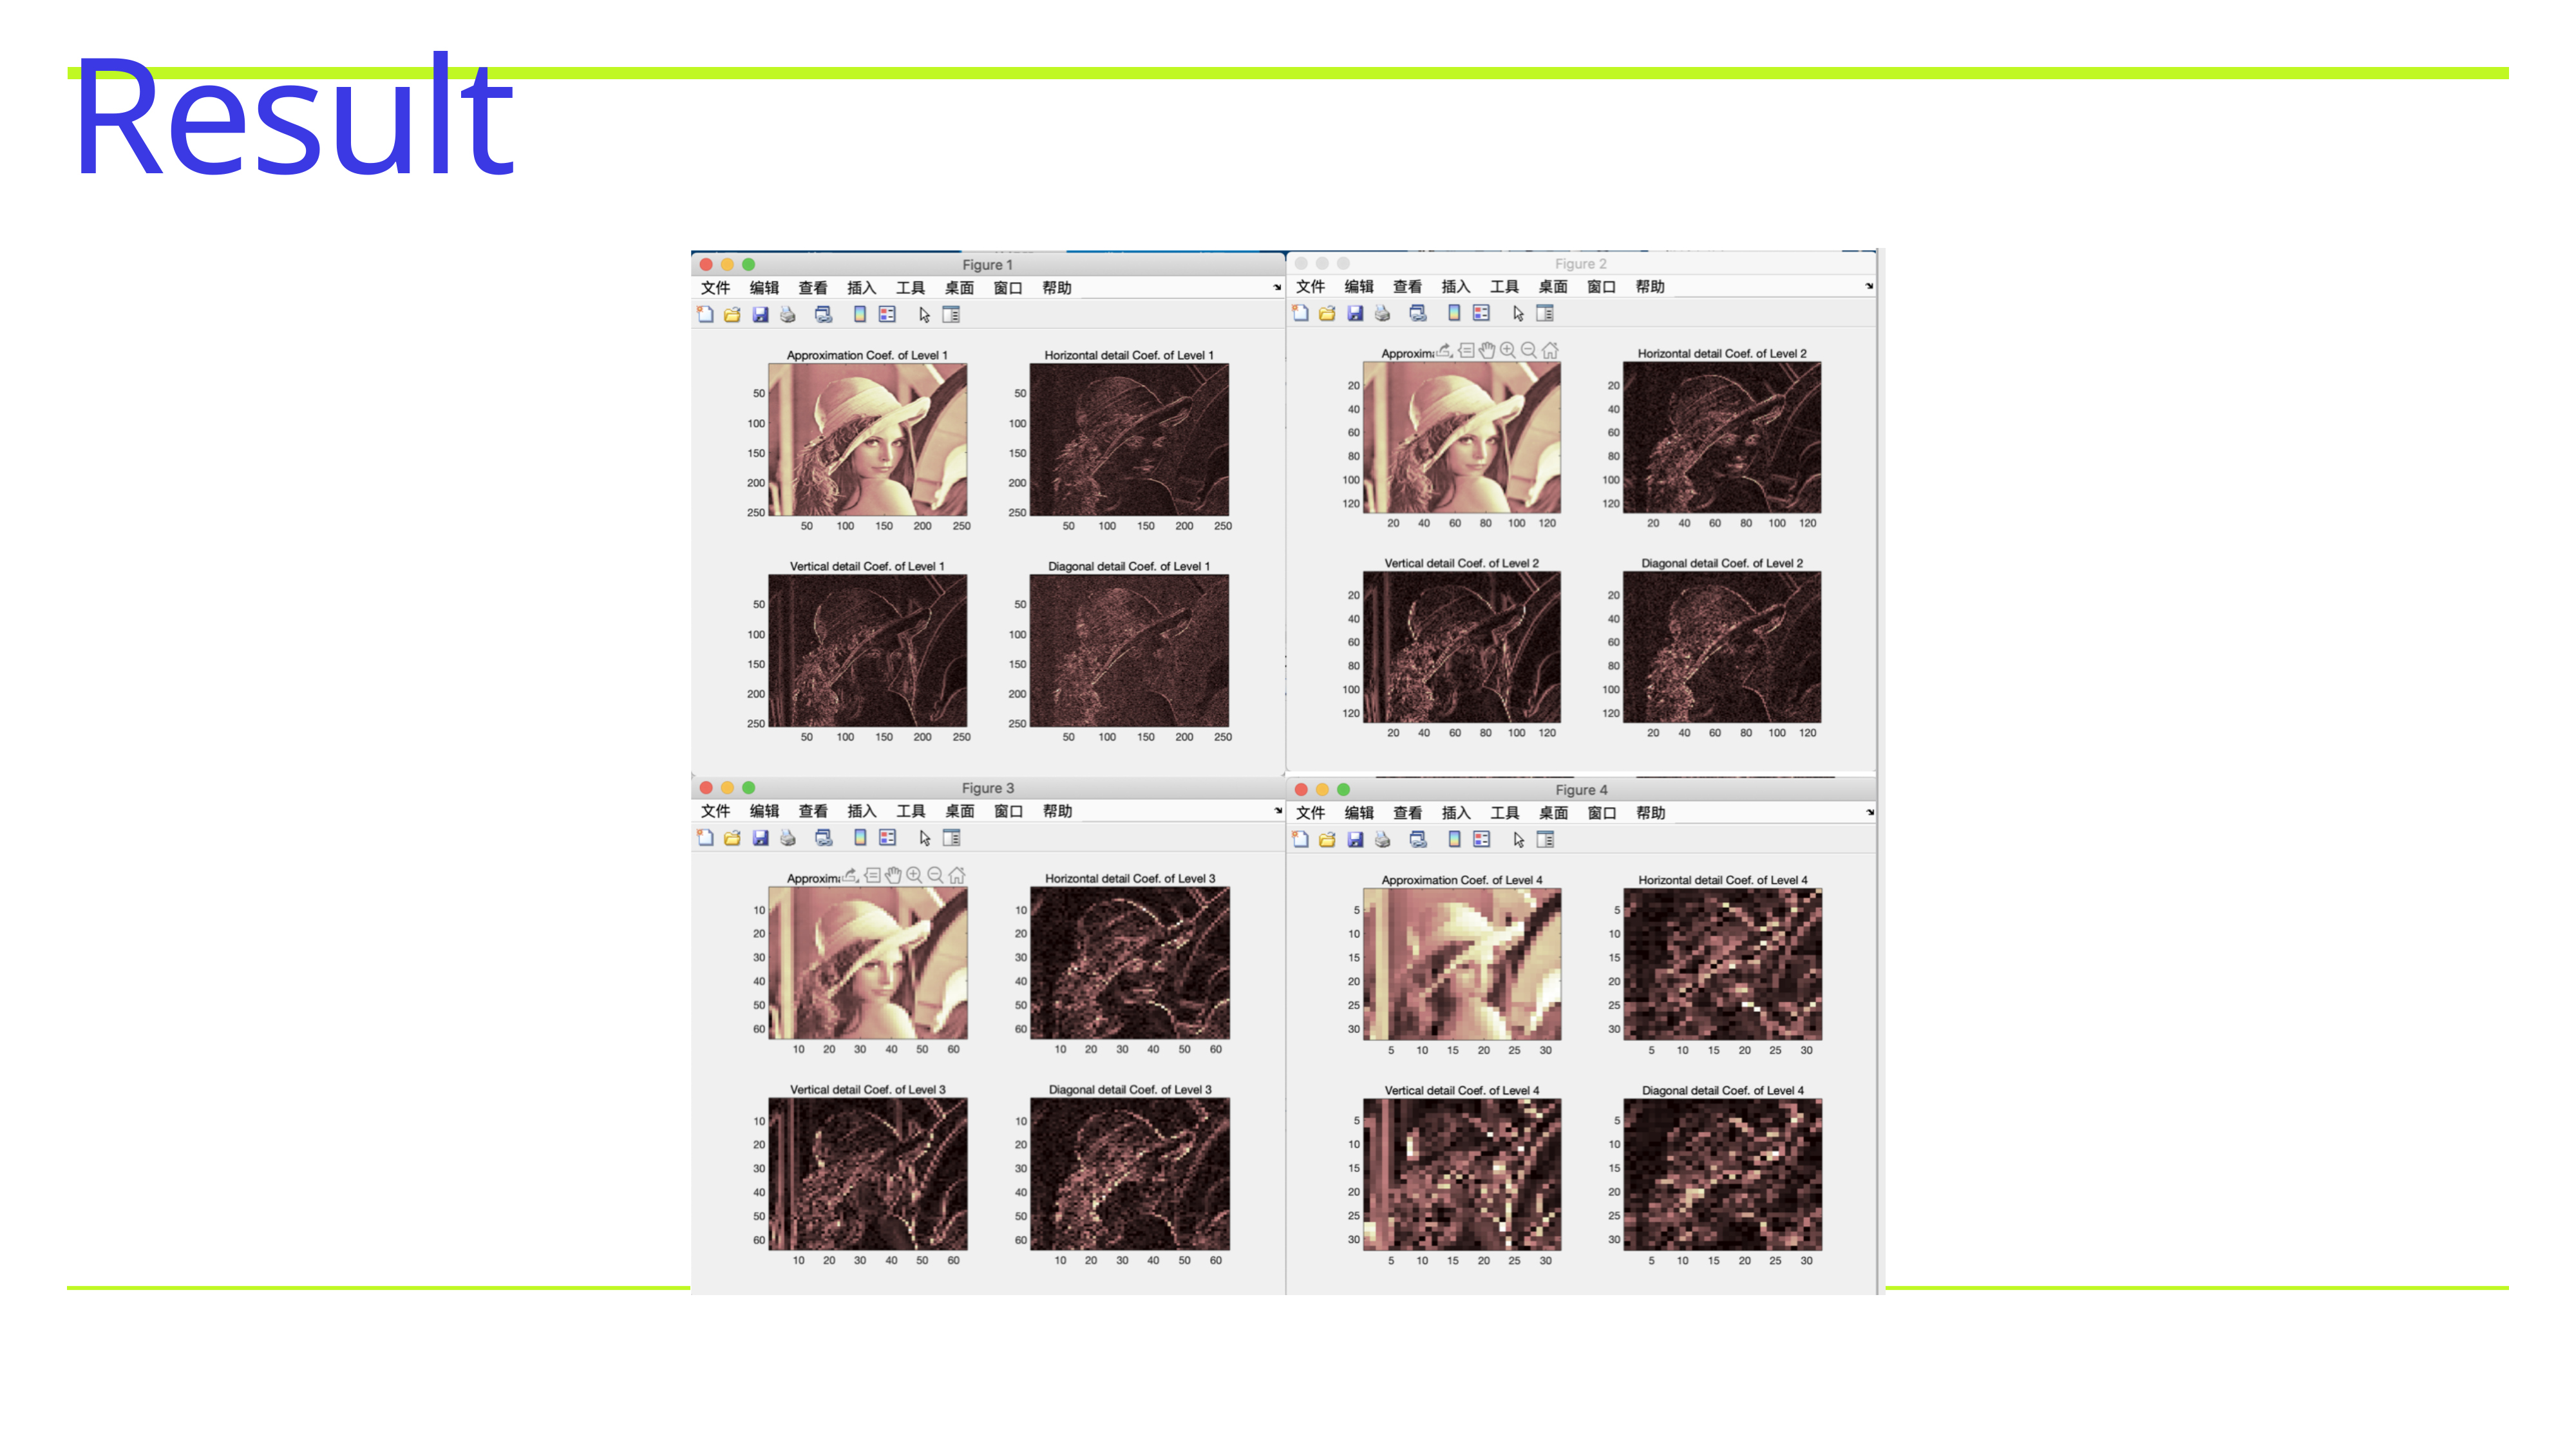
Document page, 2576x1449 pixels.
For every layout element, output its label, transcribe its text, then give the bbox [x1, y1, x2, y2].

title Result [60, 75, 2516, 282]
picture [690, 248, 1886, 1295]
